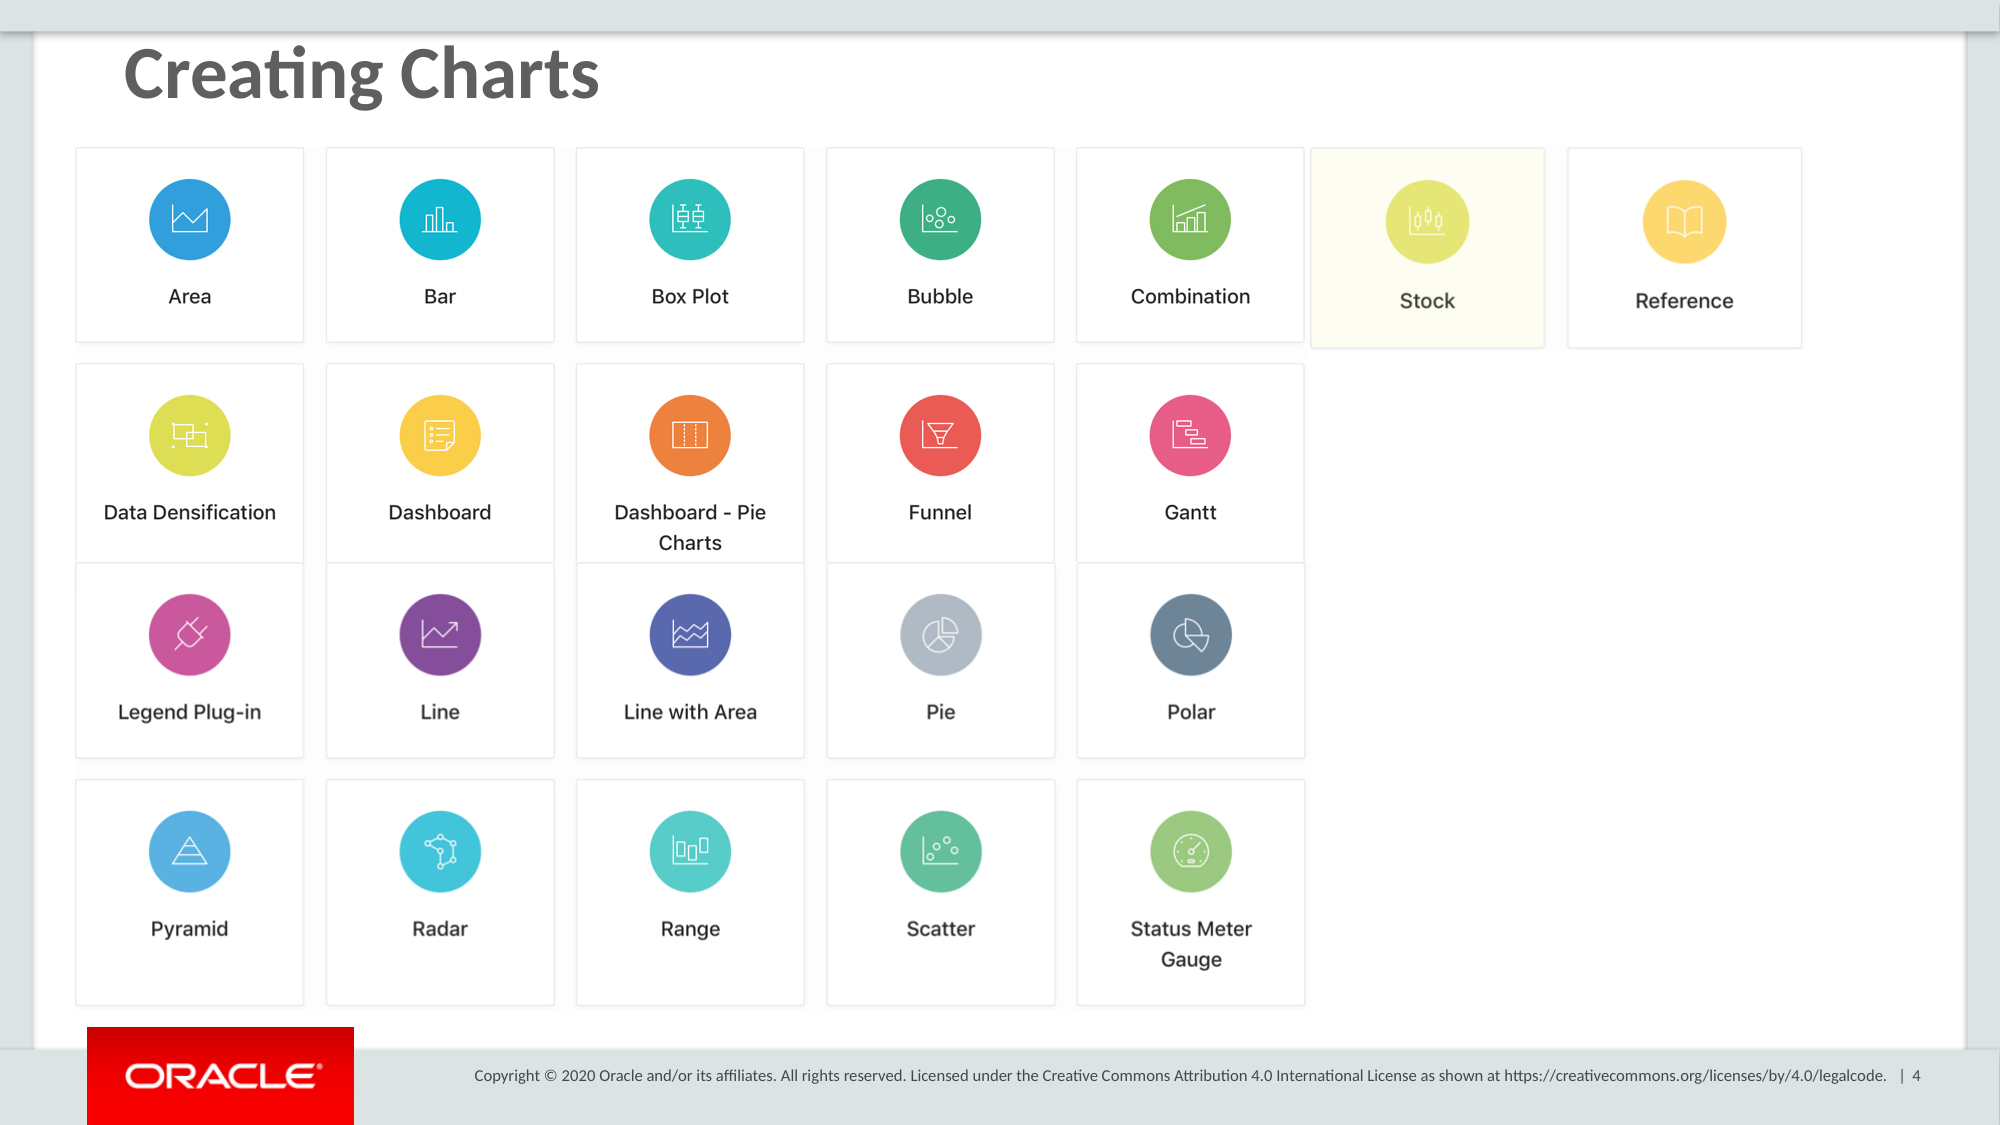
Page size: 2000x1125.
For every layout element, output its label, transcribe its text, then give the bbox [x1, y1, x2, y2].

picture [74, 146, 1312, 1010]
picture [1310, 146, 1806, 351]
title Creating Charts [124, 66, 1850, 113]
picture [87, 1027, 354, 1125]
